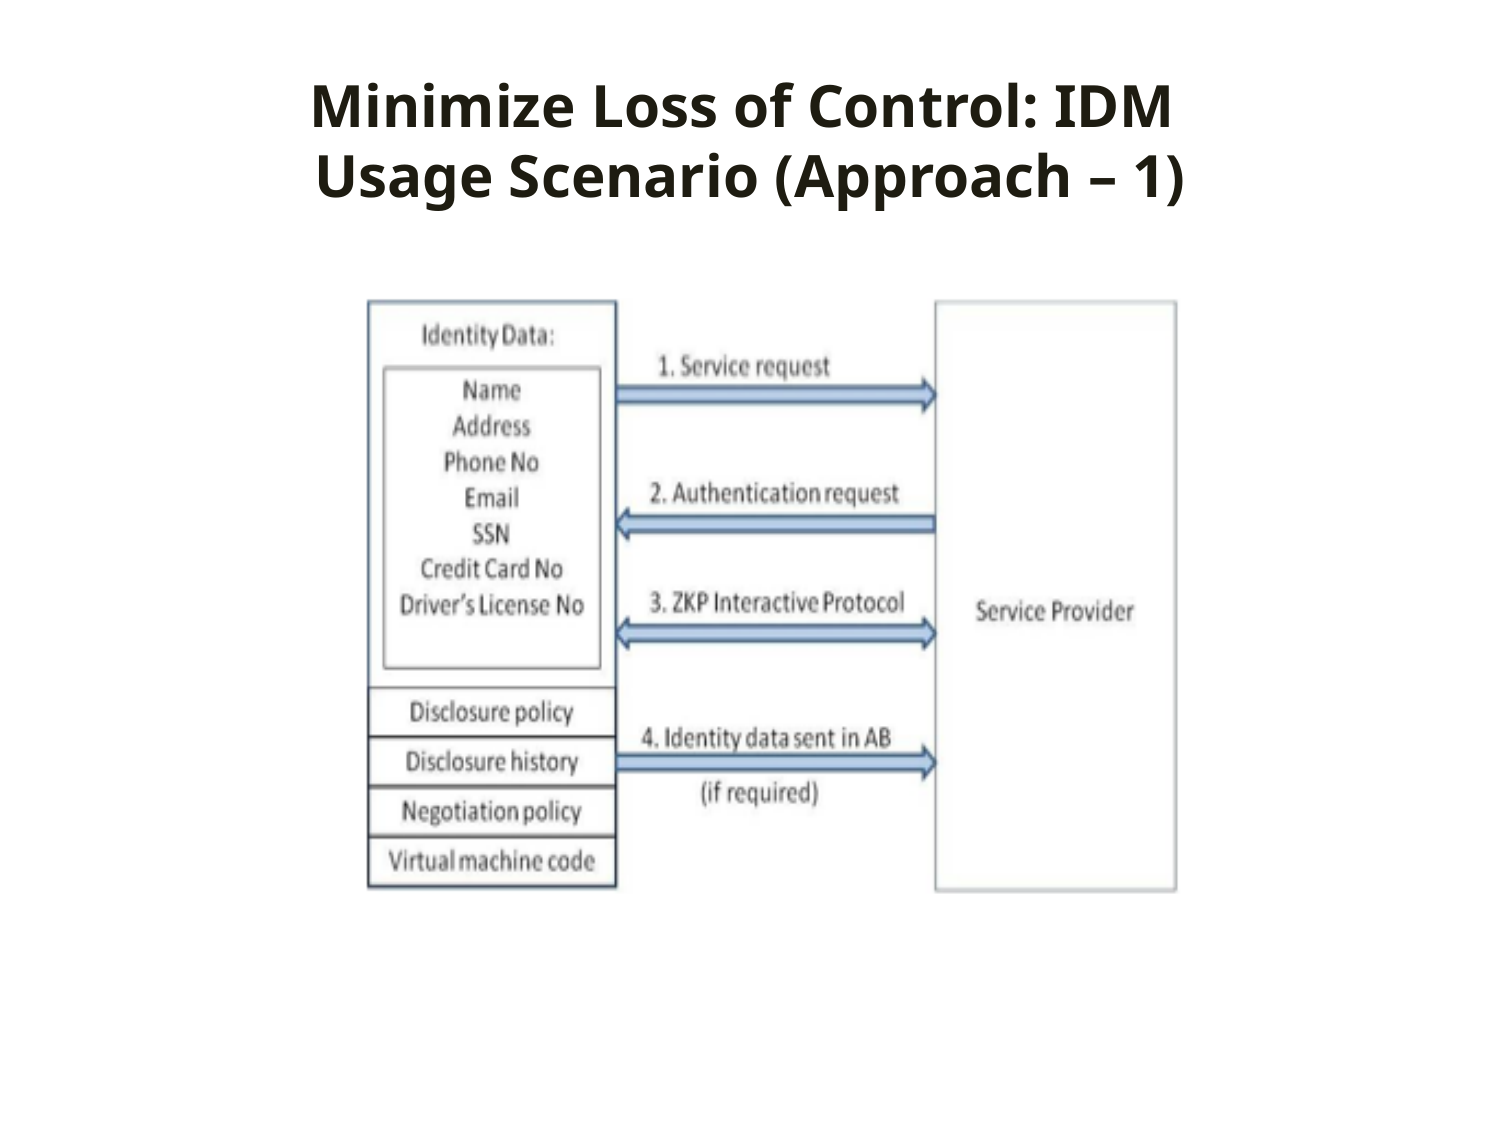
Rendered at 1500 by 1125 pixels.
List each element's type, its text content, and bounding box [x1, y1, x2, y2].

picture [337, 287, 1201, 913]
title Minimize Loss of Control: IDM Usage Scenario (Approach – 1) [74, 44, 1426, 233]
